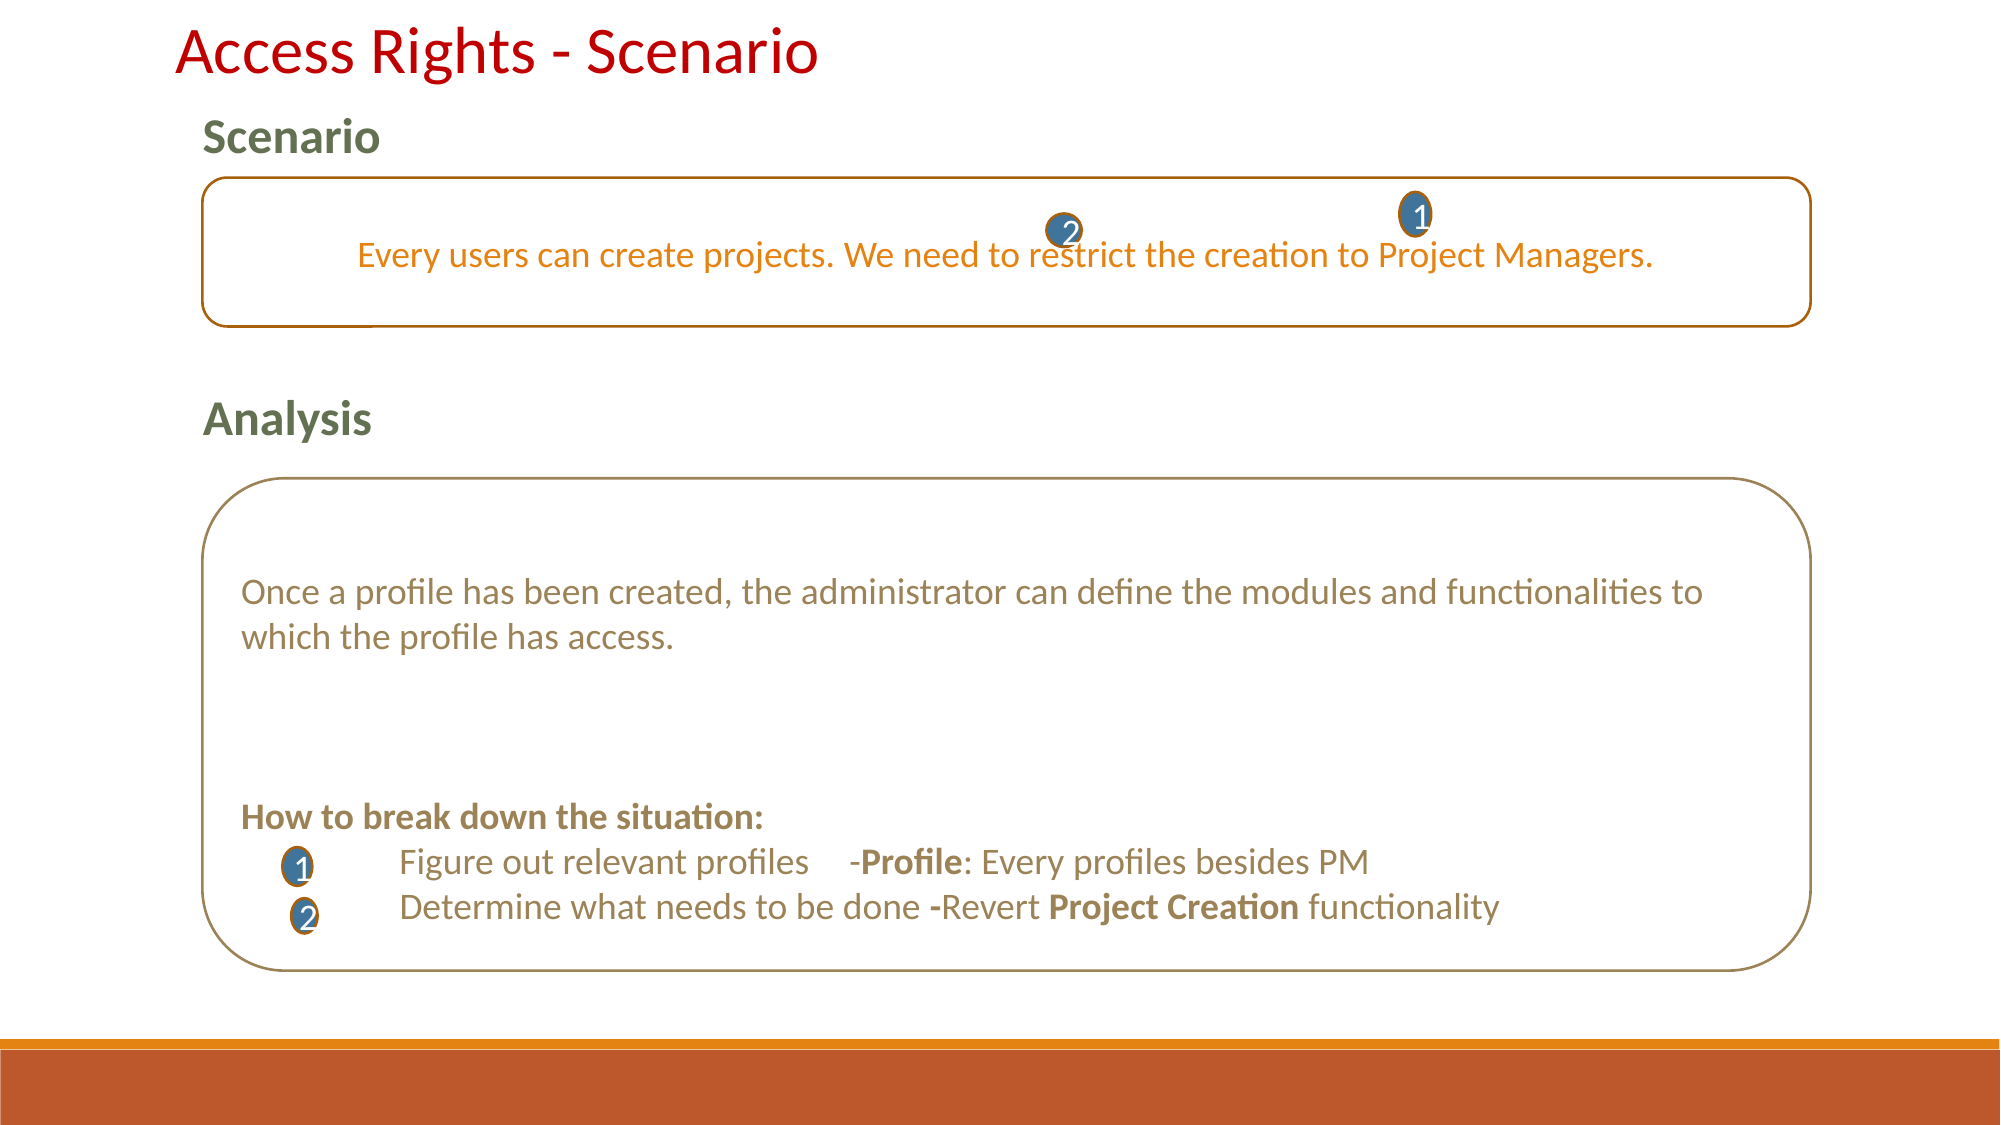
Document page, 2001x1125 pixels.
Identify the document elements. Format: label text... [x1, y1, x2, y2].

text_box Analysis [188, 377, 388, 453]
text_box Once a profile has been created, the administrator can define the modules and functionalities to which the profile has access. How to break down the situation: Figure out relevant profiles -Profile: Every profiles besides PM Determine what needs to be done -Revert Project Creation functionality [201, 476, 1812, 972]
text_box Scenario [188, 95, 397, 171]
text_box 2 [289, 896, 319, 935]
text_box 1 [280, 845, 314, 888]
text_box Access Rights - Scenario [160, 0, 836, 95]
text_box Every users can create projects. We need to restrict the creation to Project Managers. [201, 176, 1812, 328]
text_box 2 [1045, 212, 1083, 249]
text_box 1 [1398, 190, 1433, 238]
